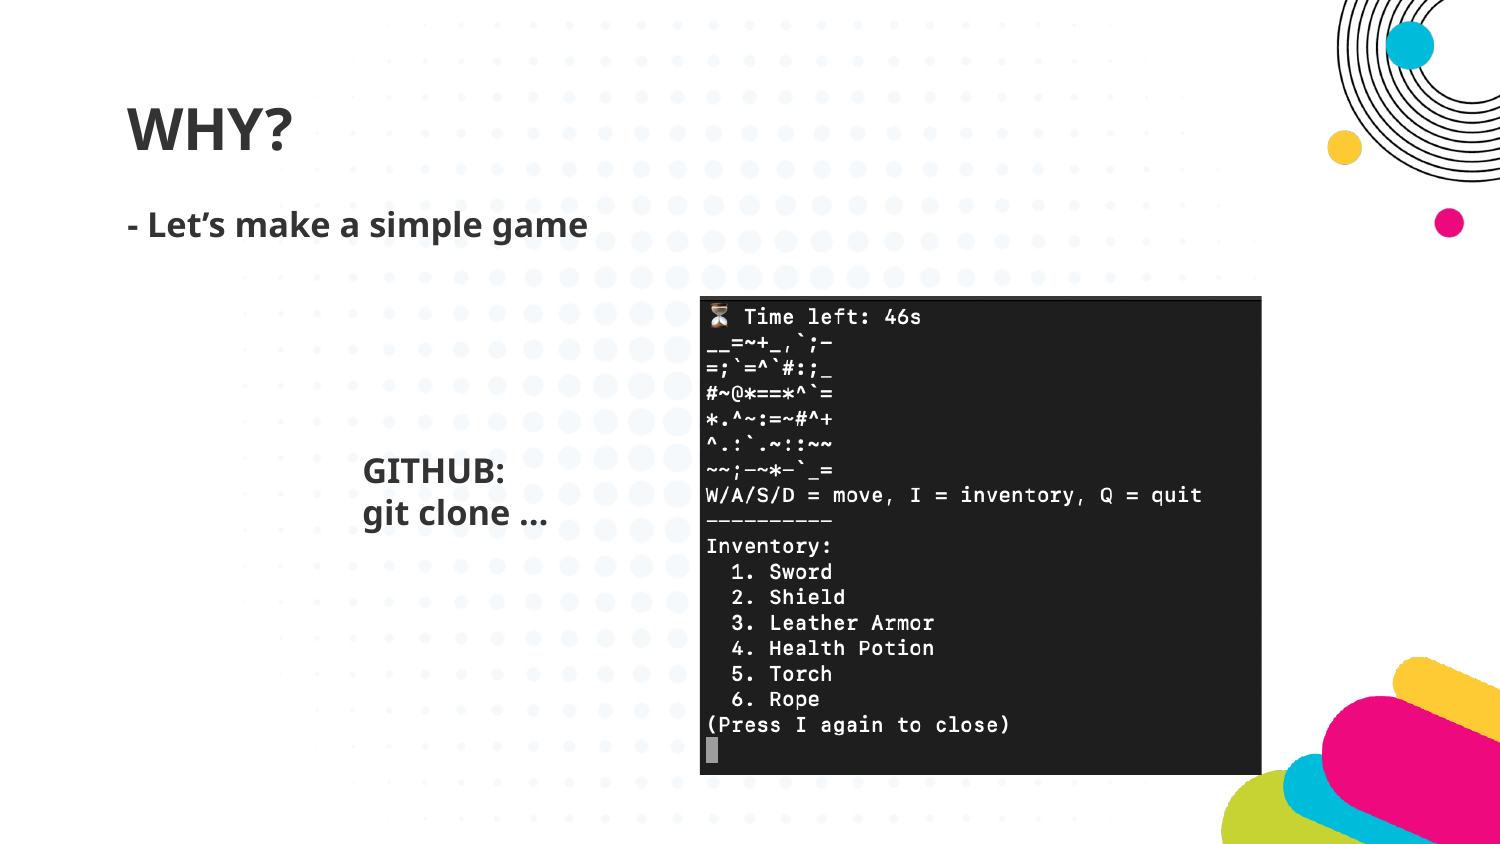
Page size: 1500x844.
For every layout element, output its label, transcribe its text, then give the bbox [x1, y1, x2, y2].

picture [699, 296, 1500, 844]
text_box GITHUB: git clone … [347, 442, 573, 540]
picture [1291, 0, 1500, 244]
text_box WHY? - Let’s make a simple game [112, 84, 808, 252]
